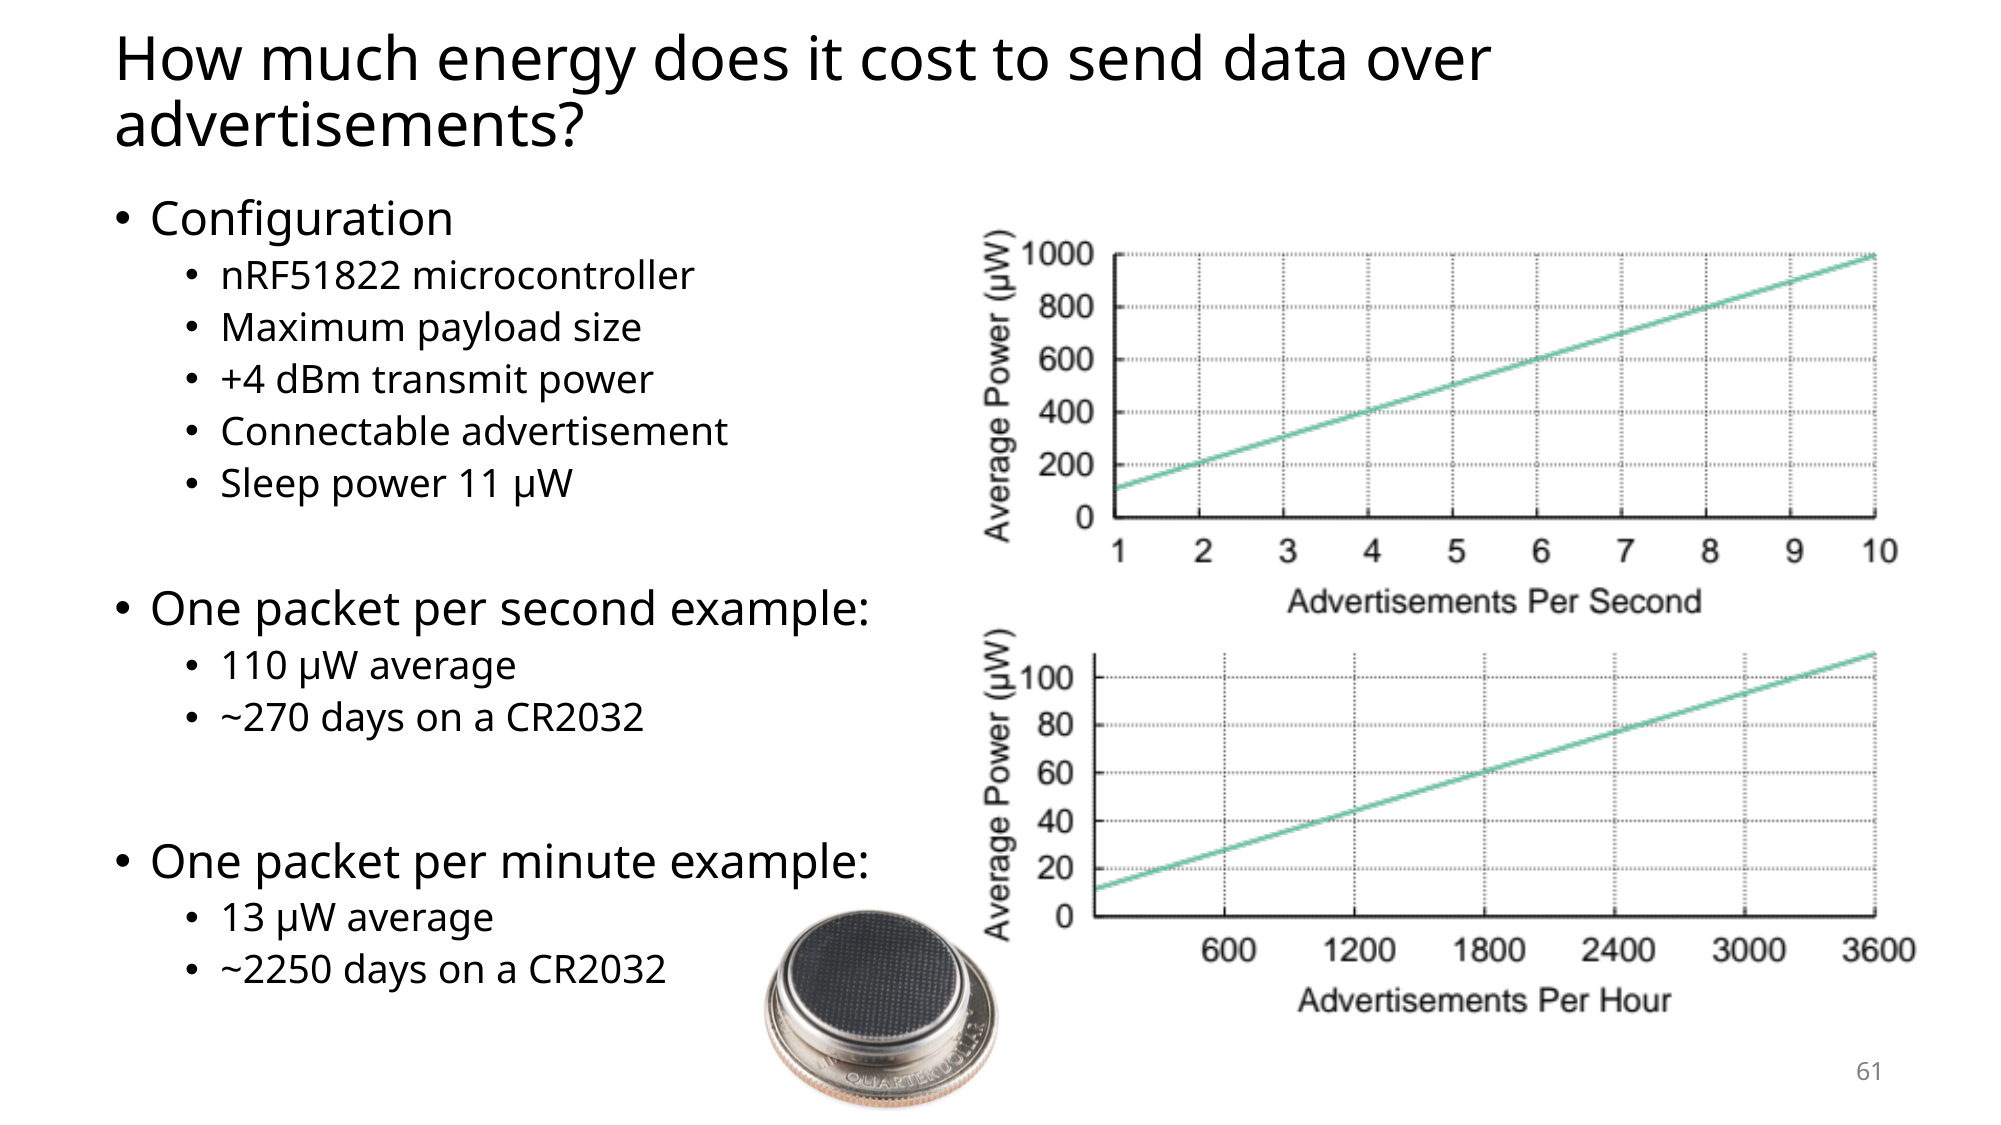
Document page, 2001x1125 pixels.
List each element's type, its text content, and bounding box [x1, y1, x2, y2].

list Configuration nRF51822 microcontroller Maximum payload size +4 dBm transmit power Connectable advertisement Sleep power 11 µW One packet per second example: 110 µW average ~270 days on a CR2032 One packet per minute example: 13 µW average ~2250 days on a CR2032 [99, 187, 932, 1013]
title How much energy does it cost to send data over advertisements? [99, 37, 1900, 150]
picture [745, 221, 1932, 1111]
slide_number 61 [1749, 1042, 1900, 1103]
